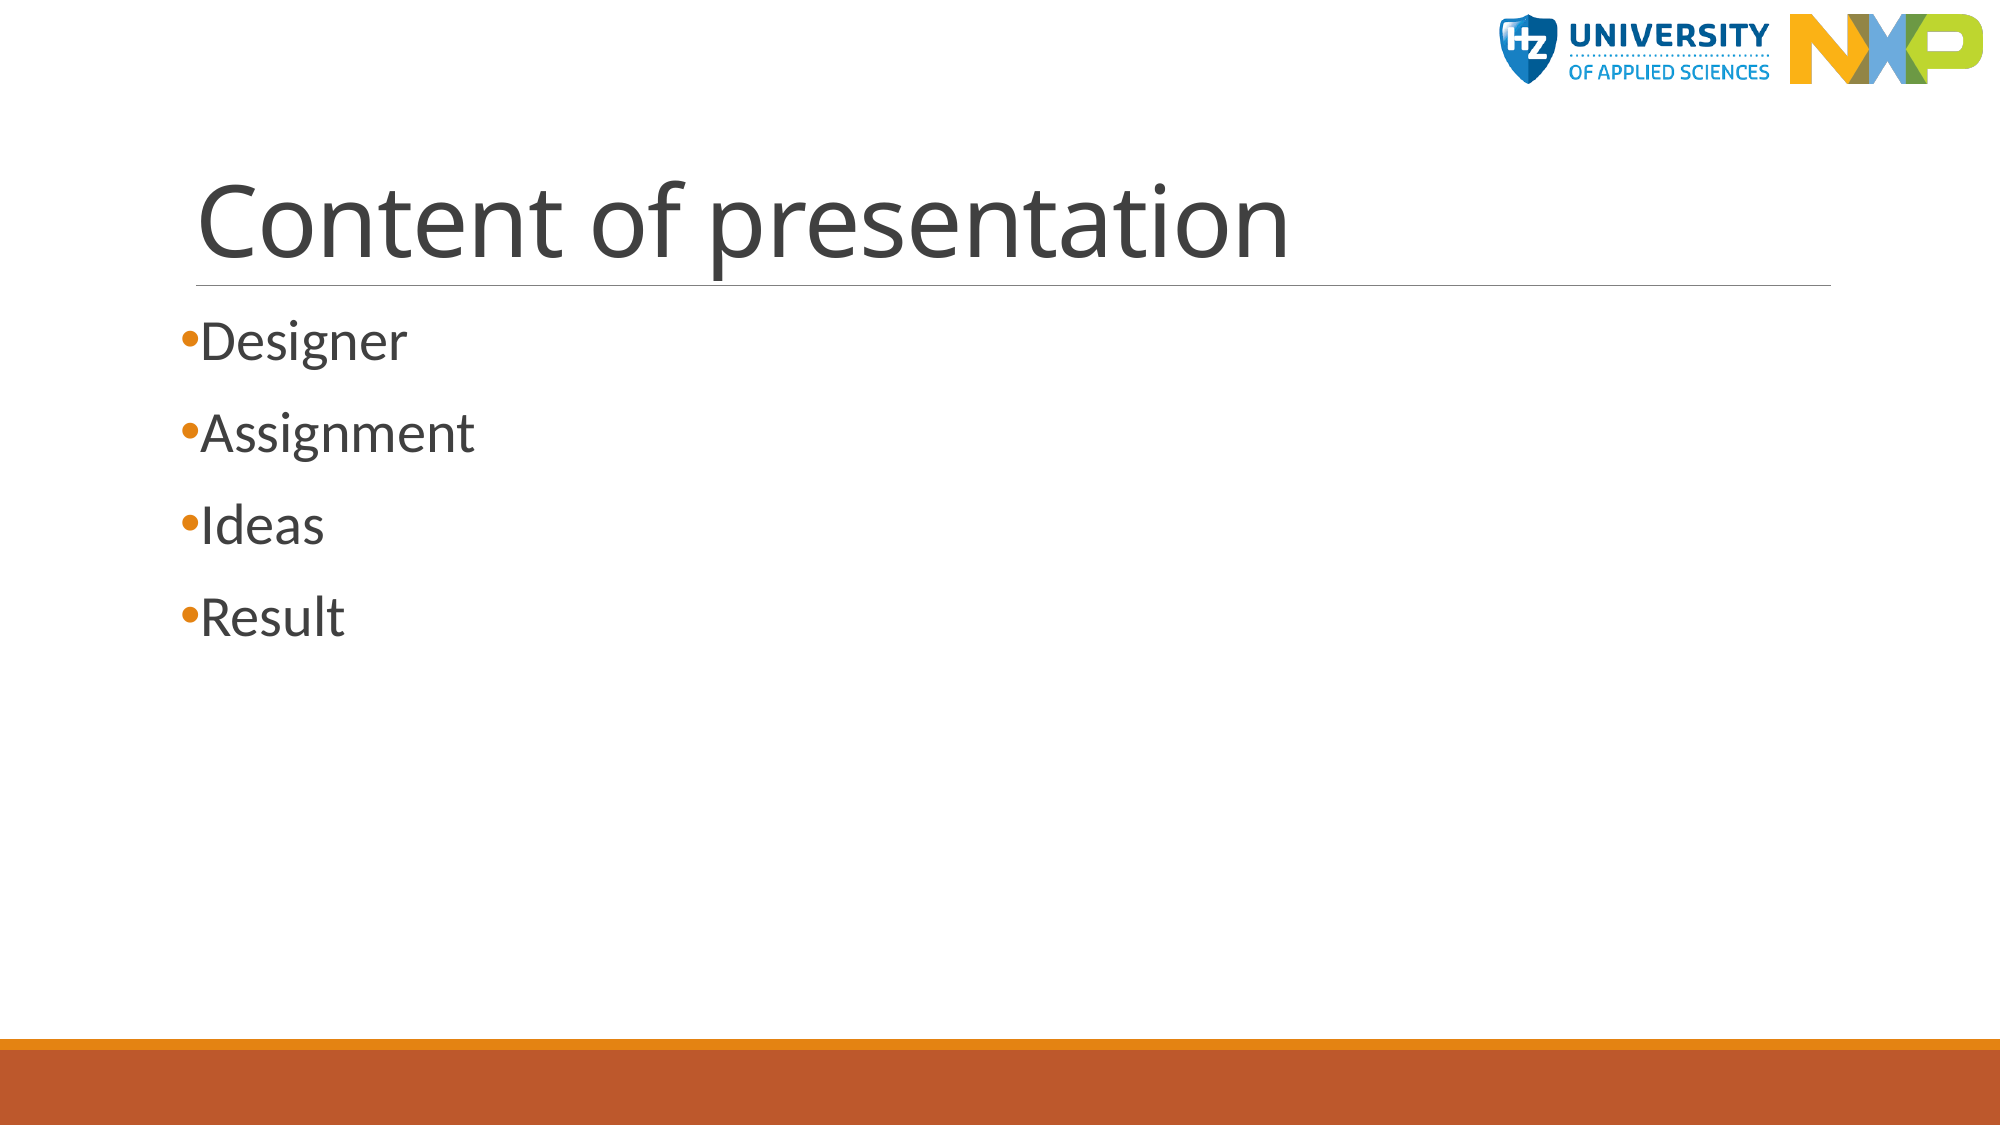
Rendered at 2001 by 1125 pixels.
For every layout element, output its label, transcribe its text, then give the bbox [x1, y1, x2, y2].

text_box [1497, 13, 1983, 84]
list Designer Assignment Ideas Result [180, 302, 1830, 963]
title Content of presentation [180, 47, 1830, 285]
